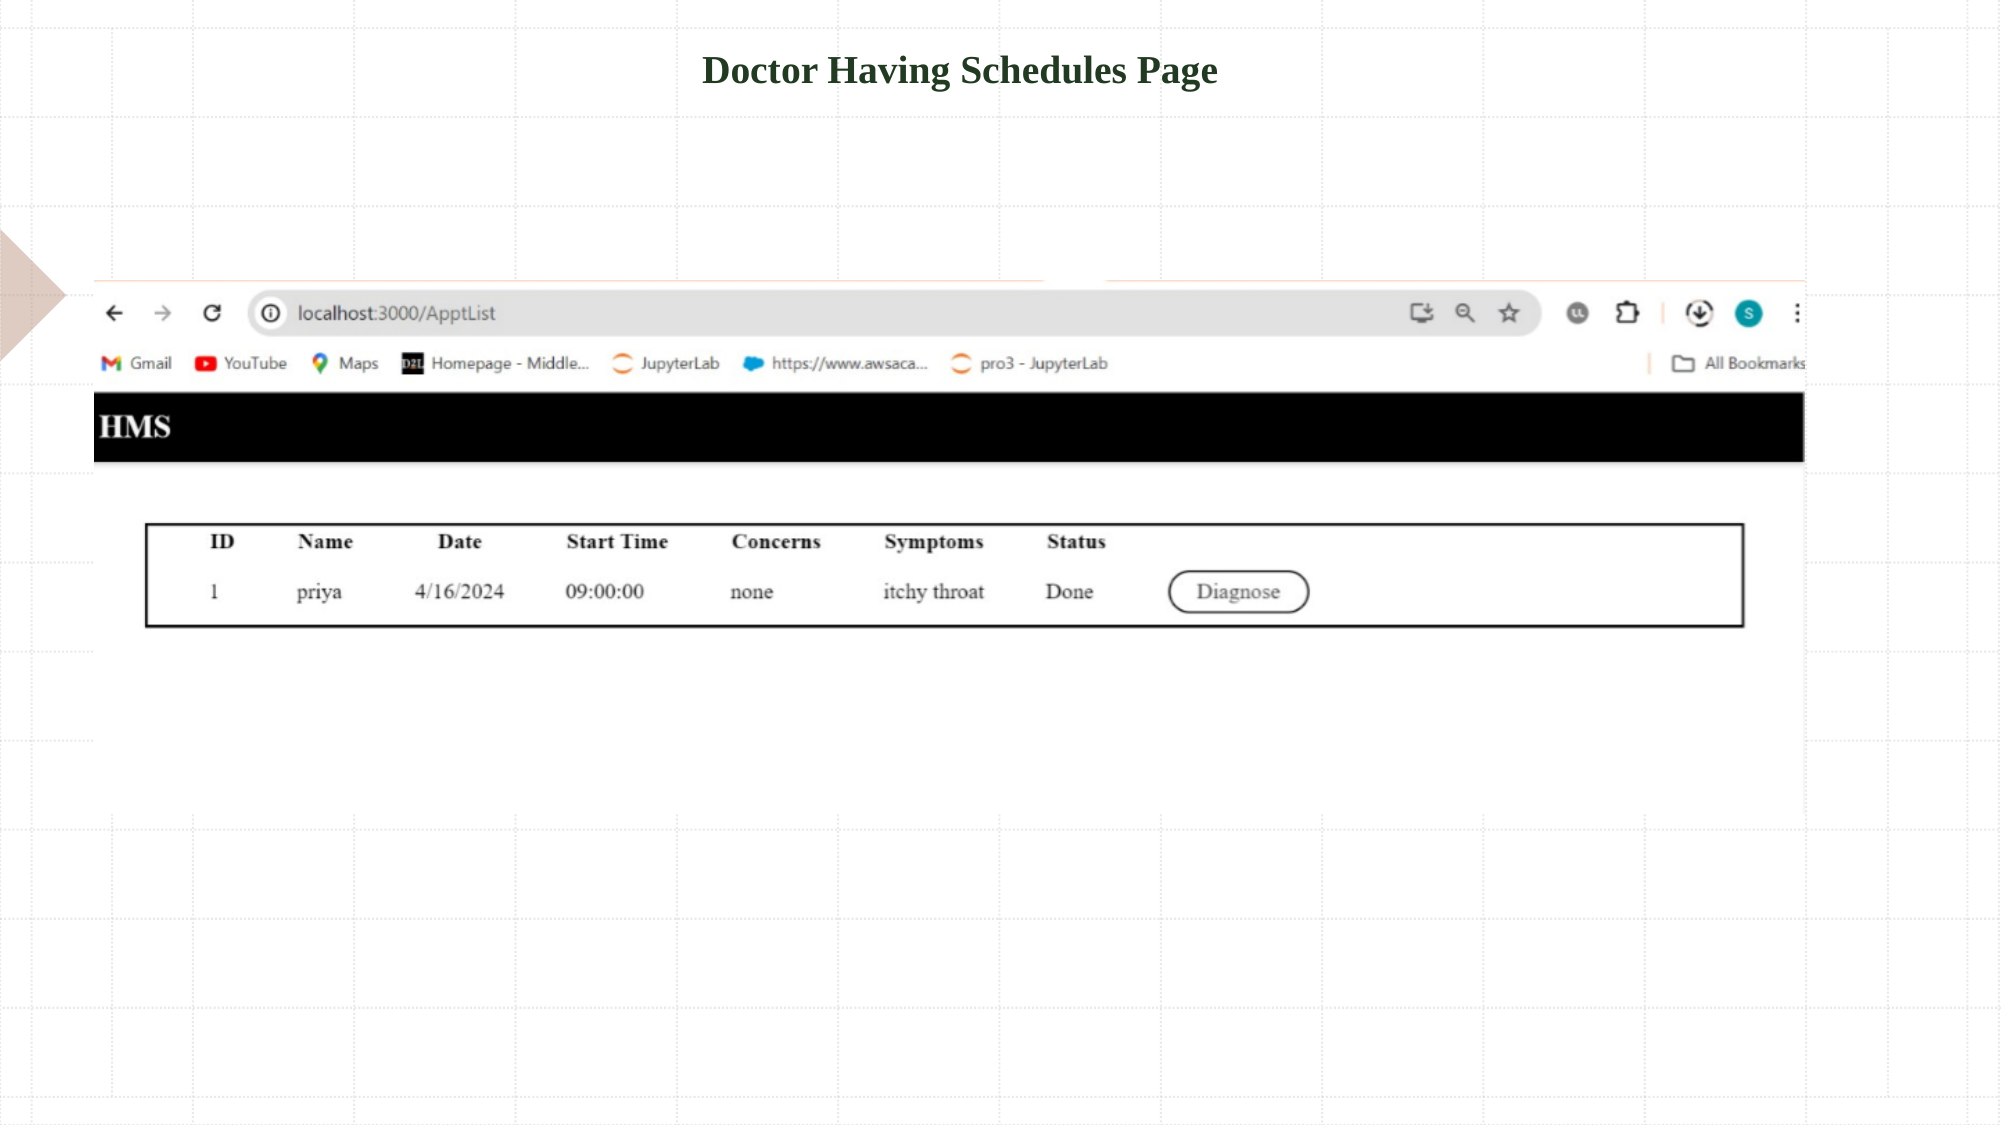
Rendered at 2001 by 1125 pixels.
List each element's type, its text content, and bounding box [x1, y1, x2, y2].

title Doctor Having Schedules Page [113, 36, 1808, 100]
picture [94, 280, 1805, 814]
